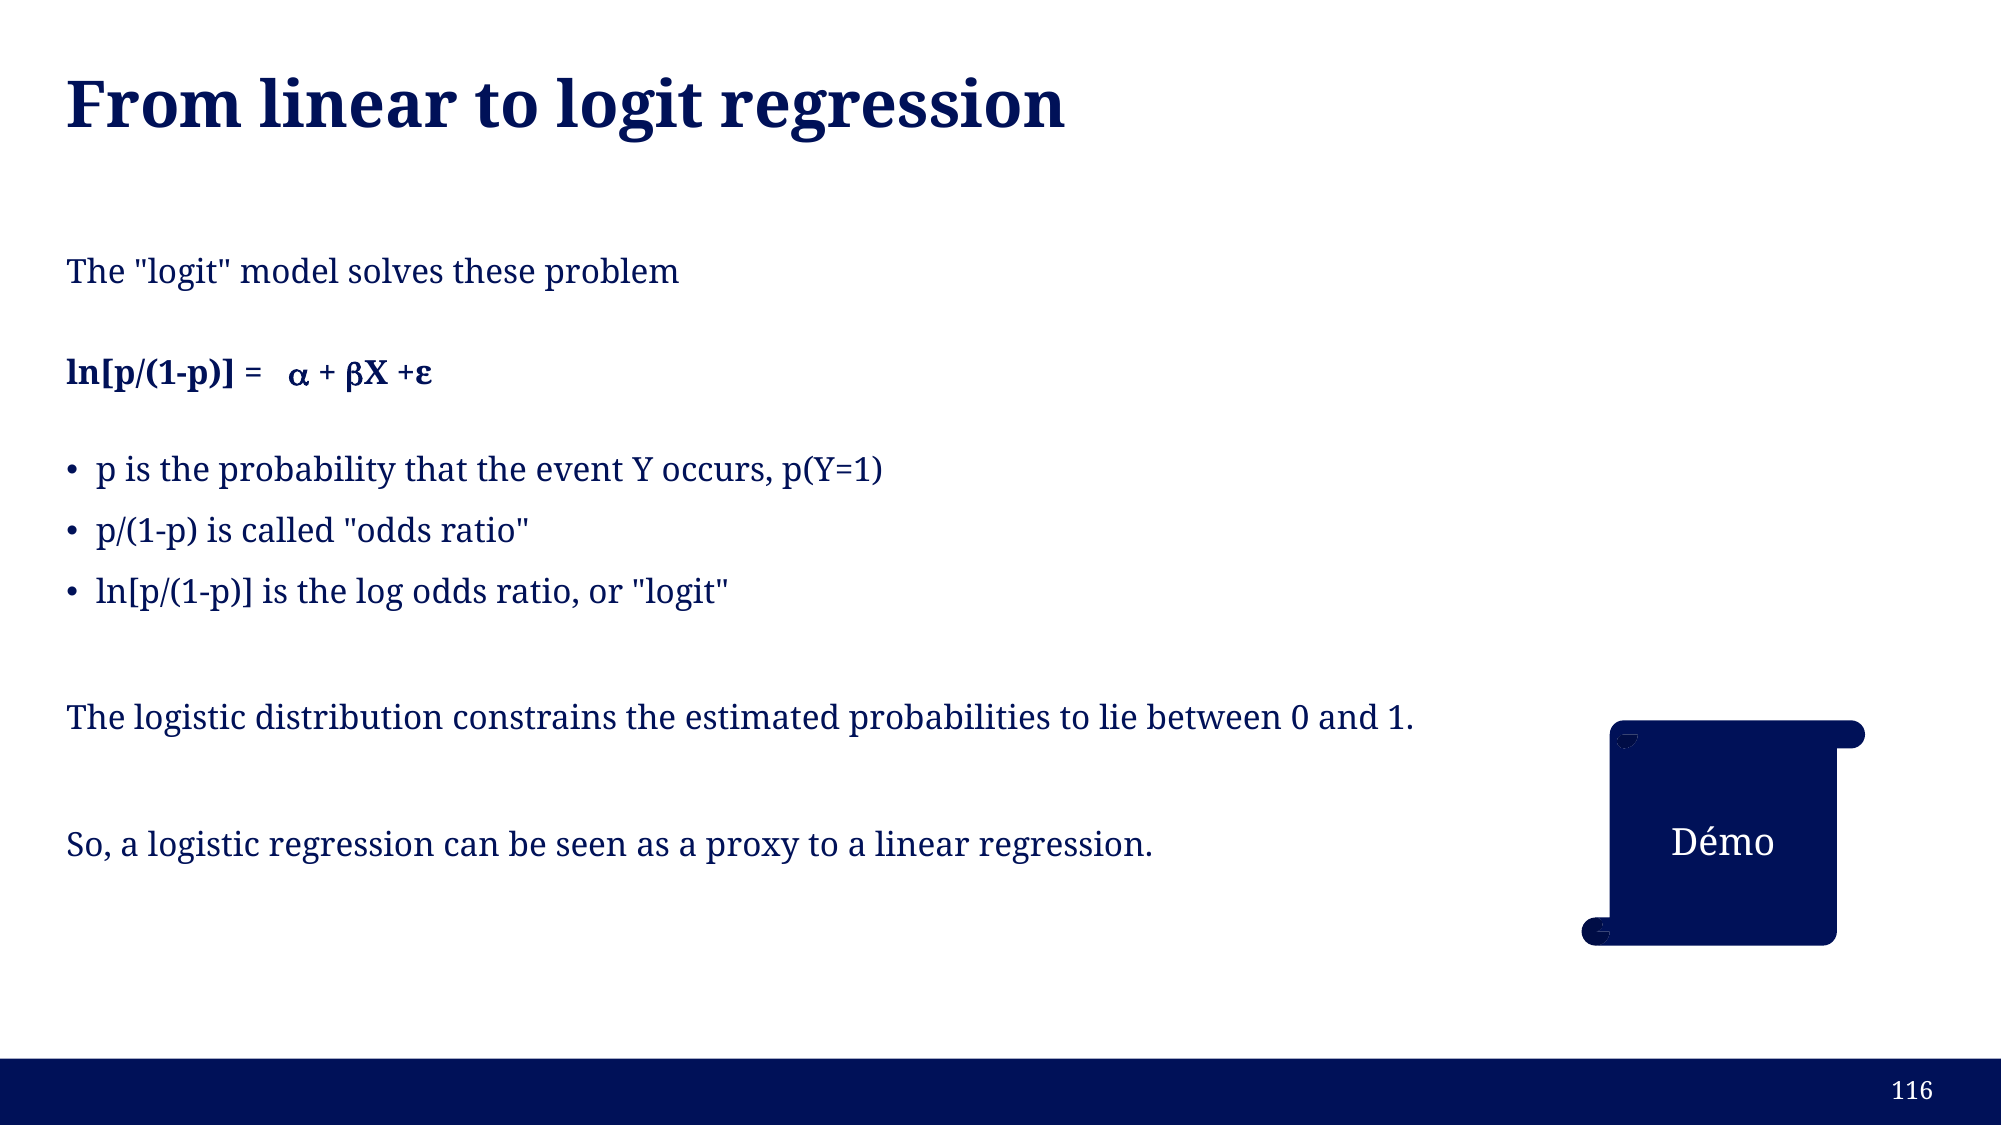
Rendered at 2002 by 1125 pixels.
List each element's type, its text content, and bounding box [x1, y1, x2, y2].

slide_number 116 [1498, 1061, 1949, 1122]
title From linear to logit regression [66, 66, 1935, 138]
list The "logit" model solves these problem ln[p/(1-p)] =  + X +ε p is the probability that the event Y occurs, p(Y=1) p/(1-p) is called "odds ratio" ln[p/(1-p)] is the log odds ratio, or "logit" The logistic distribution constrains the estimated probabilities to lie between 0 and 1. So, a logistic regression can be seen as a proxy to a linear regression. [66, 255, 1935, 1043]
text_box Démo [1579, 718, 1868, 948]
